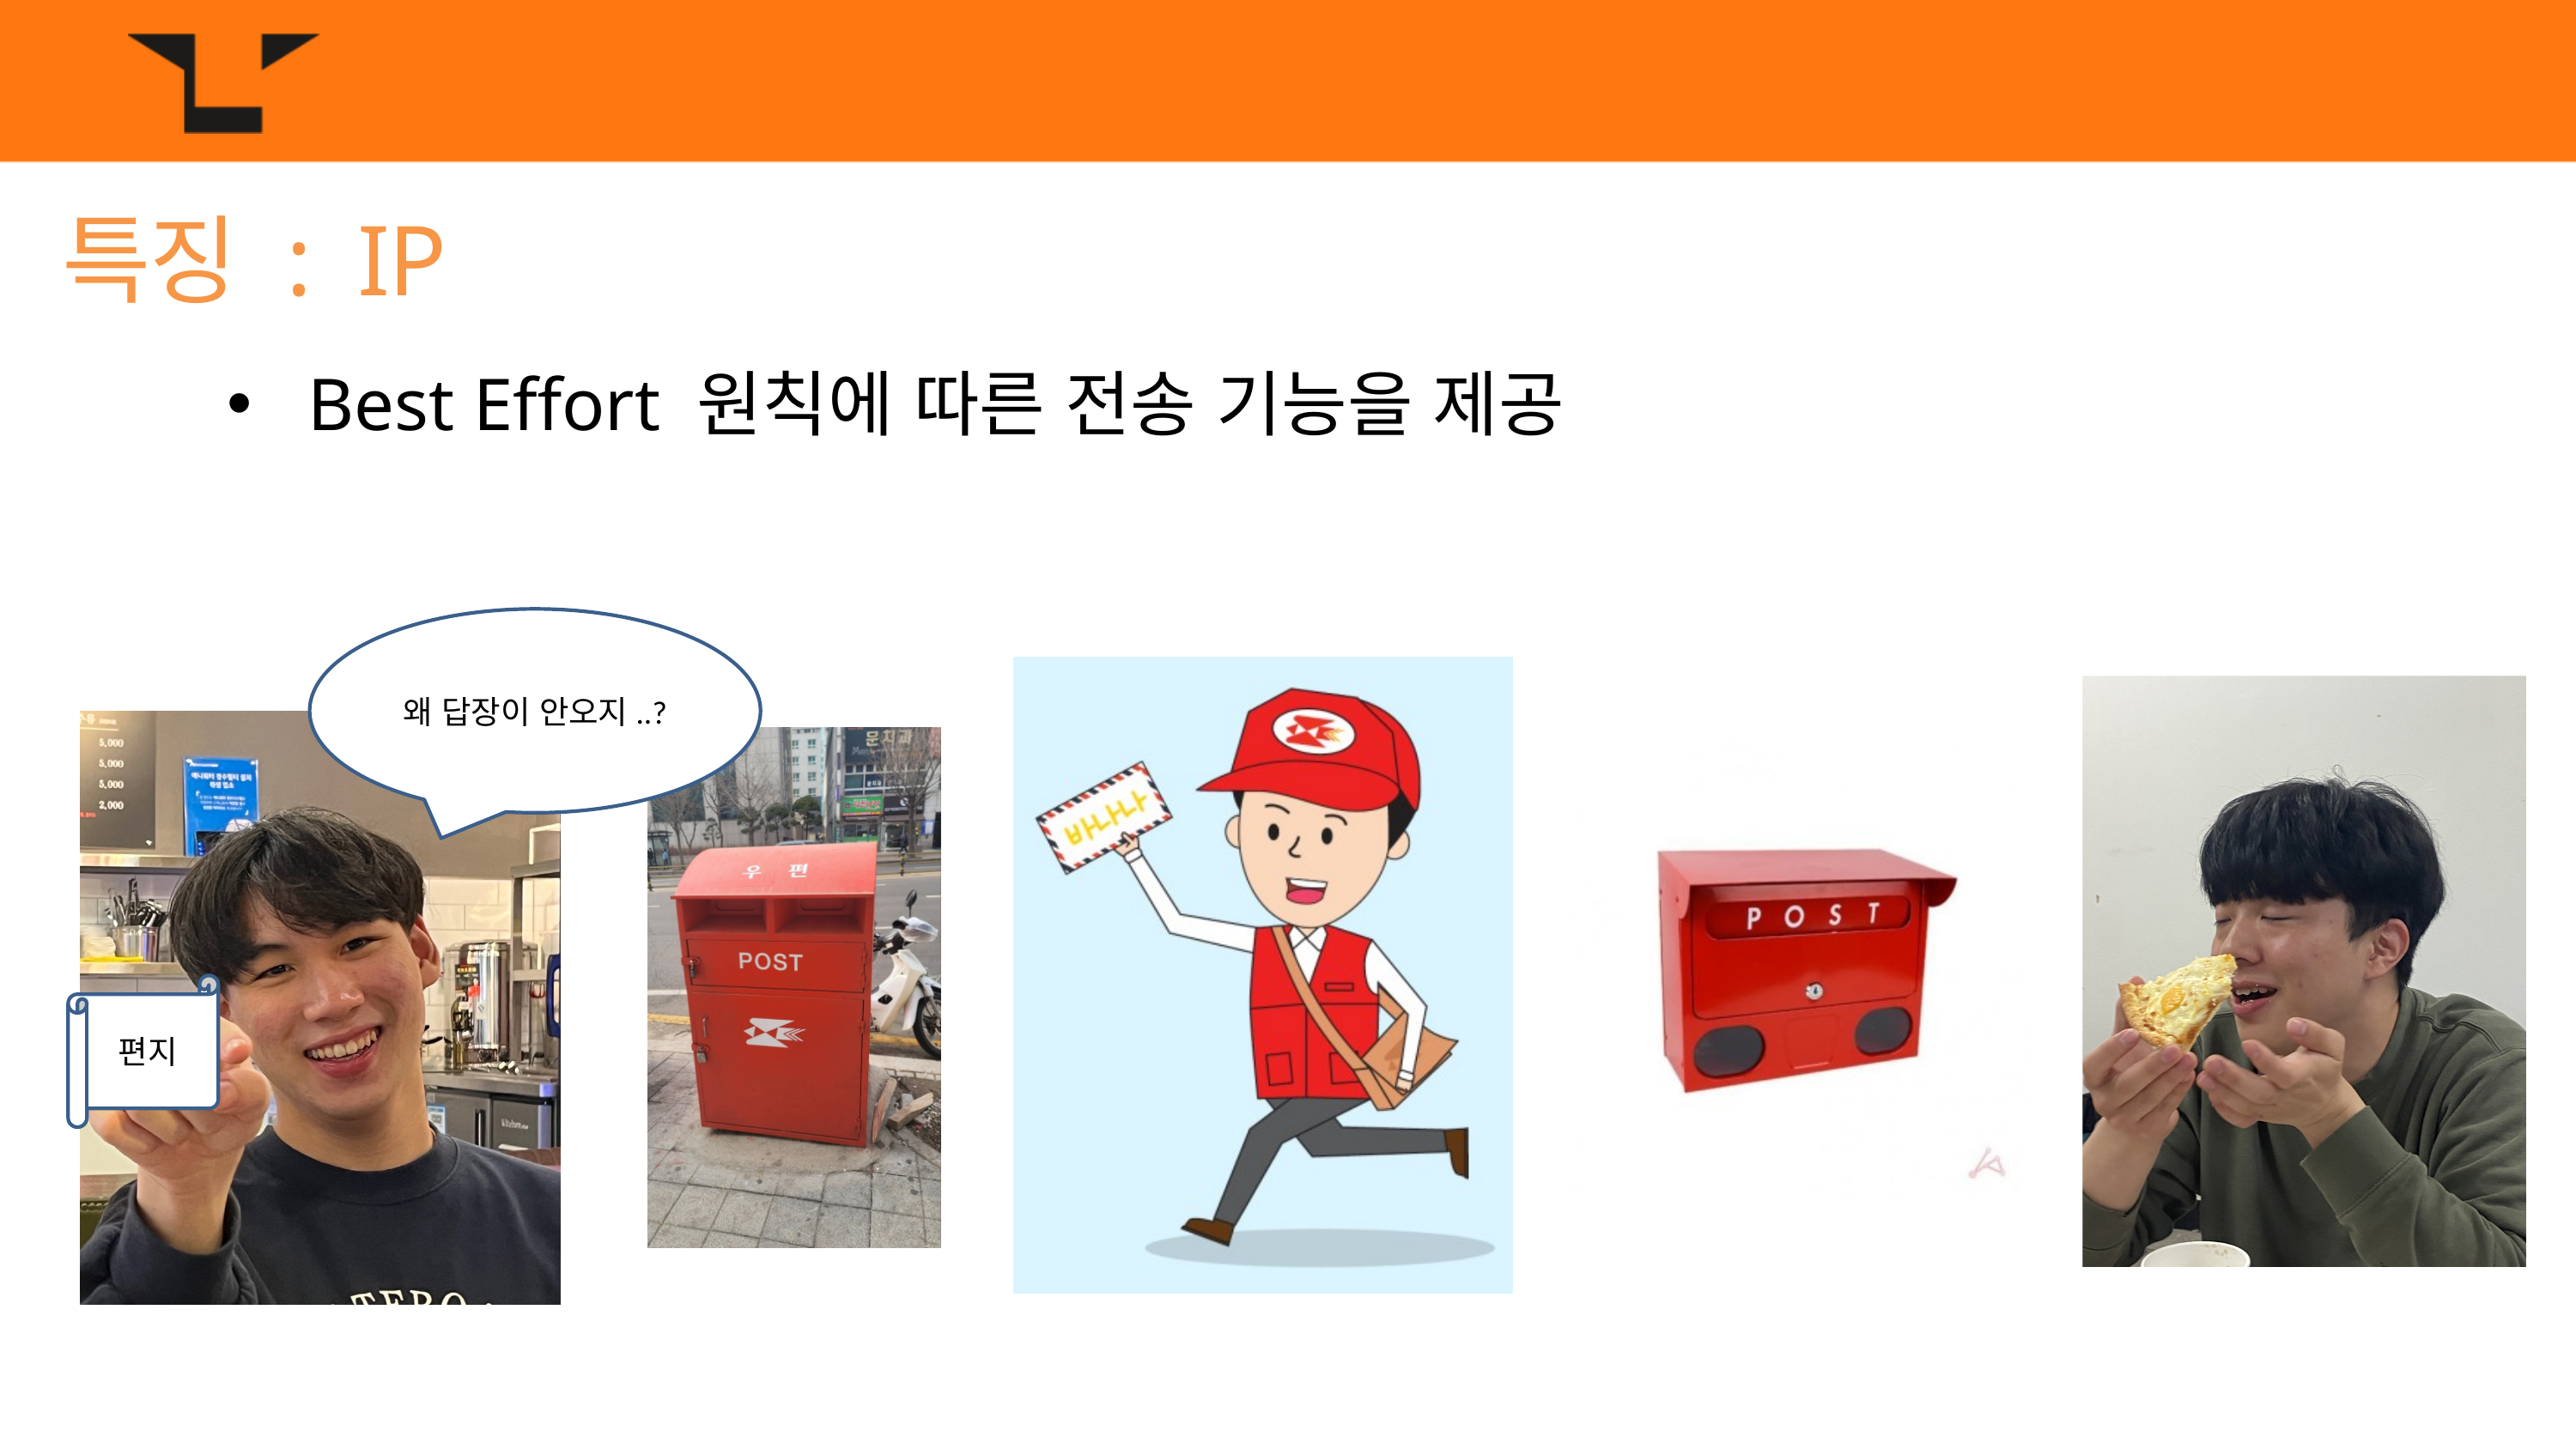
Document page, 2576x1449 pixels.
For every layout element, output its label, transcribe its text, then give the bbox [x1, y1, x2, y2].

text_box 특징 : IP [49, 192, 1213, 321]
text_box Best Effort 원칙에 따른 전송 기능을 제공 [215, 310, 2512, 452]
picture [1571, 676, 2576, 1266]
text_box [128, 33, 320, 134]
text_box 편지 [66, 992, 76, 1129]
text_box 왜 답장이 안오지..? [307, 607, 762, 814]
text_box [0, 0, 2576, 163]
picture [80, 710, 561, 1305]
picture [647, 726, 943, 1248]
picture [1012, 657, 1514, 1294]
